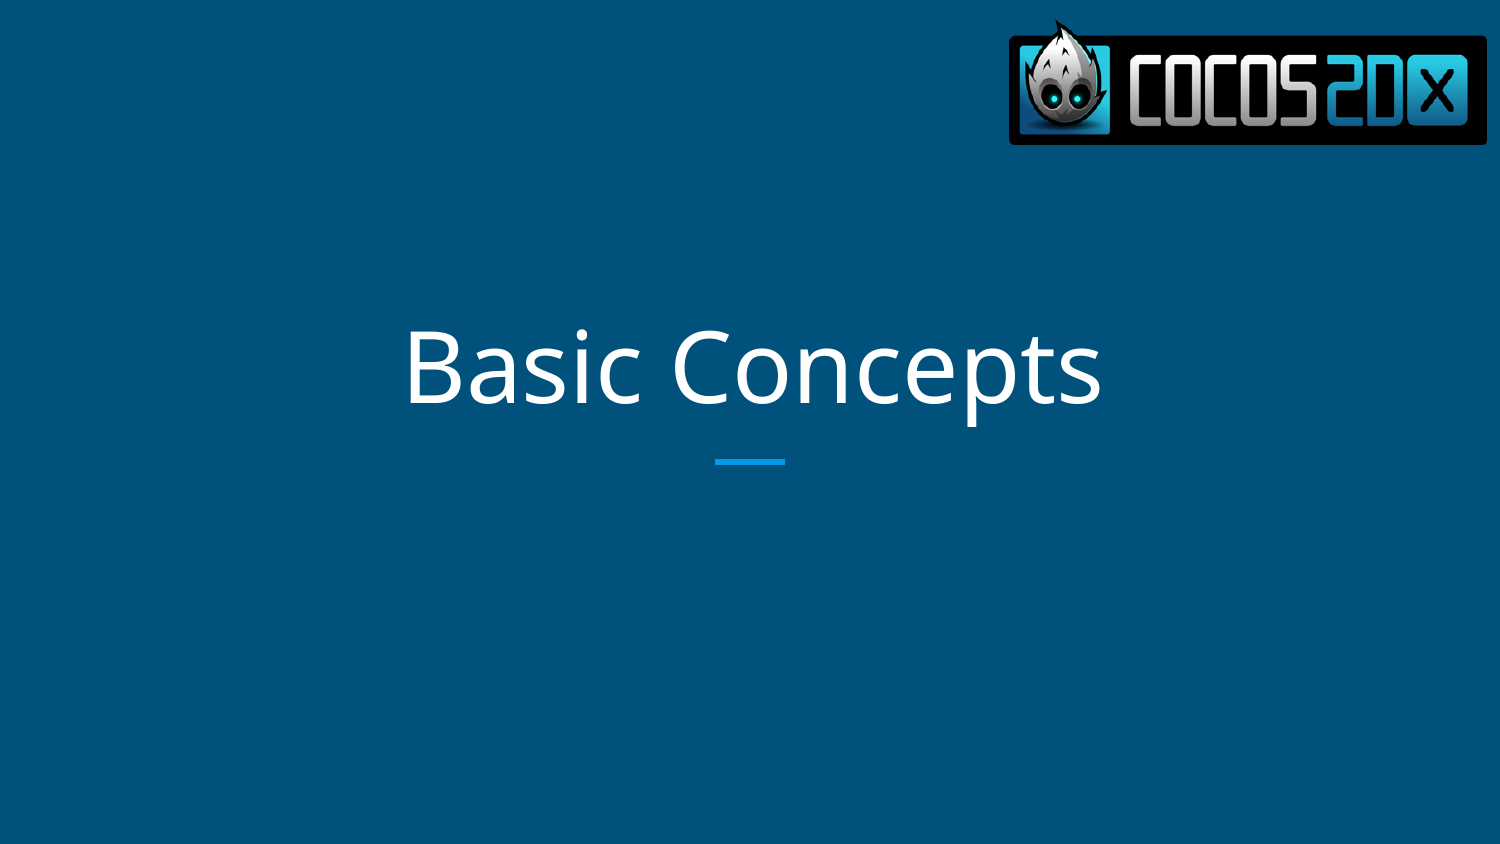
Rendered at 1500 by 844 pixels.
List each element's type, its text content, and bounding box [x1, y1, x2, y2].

title Basic Concepts [78, 289, 1428, 439]
picture [1010, 24, 1486, 144]
